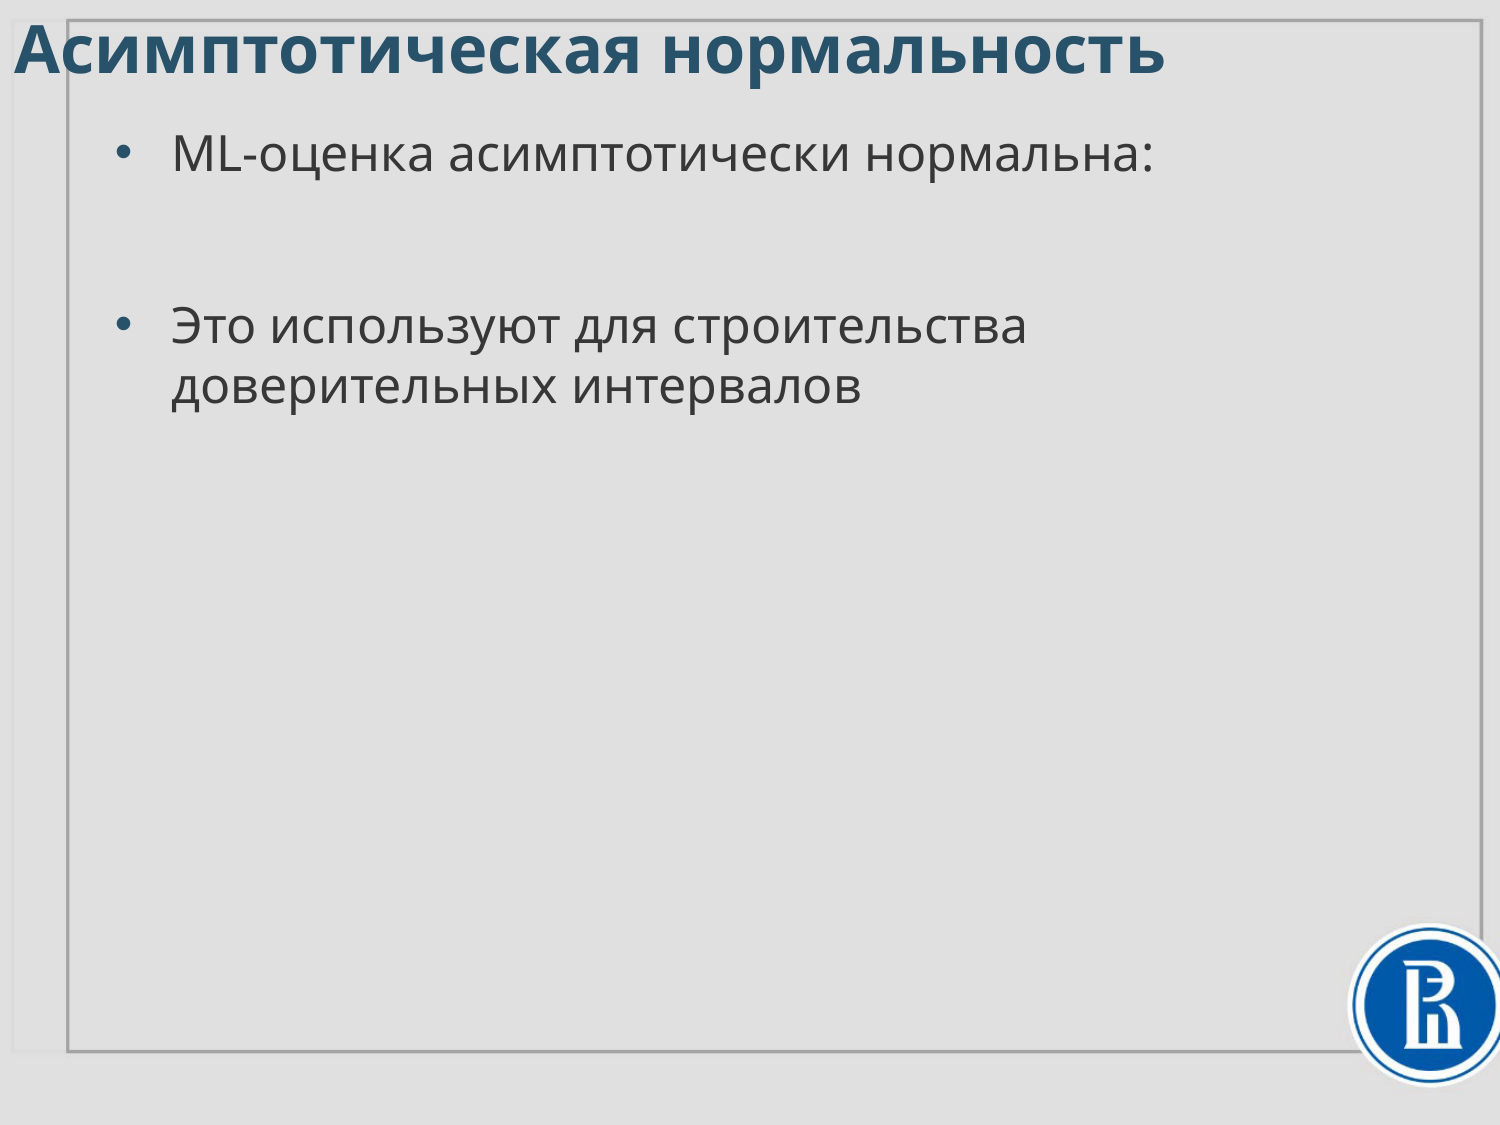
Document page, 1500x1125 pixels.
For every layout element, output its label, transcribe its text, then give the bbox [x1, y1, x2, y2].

picture [0, 96, 1500, 1125]
text_box ML-оценка асимптотически нормальна: Это используют для строительства доверительных интервалов [100, 113, 1417, 421]
text_box Асимптотическая нормальность [0, 0, 1500, 96]
